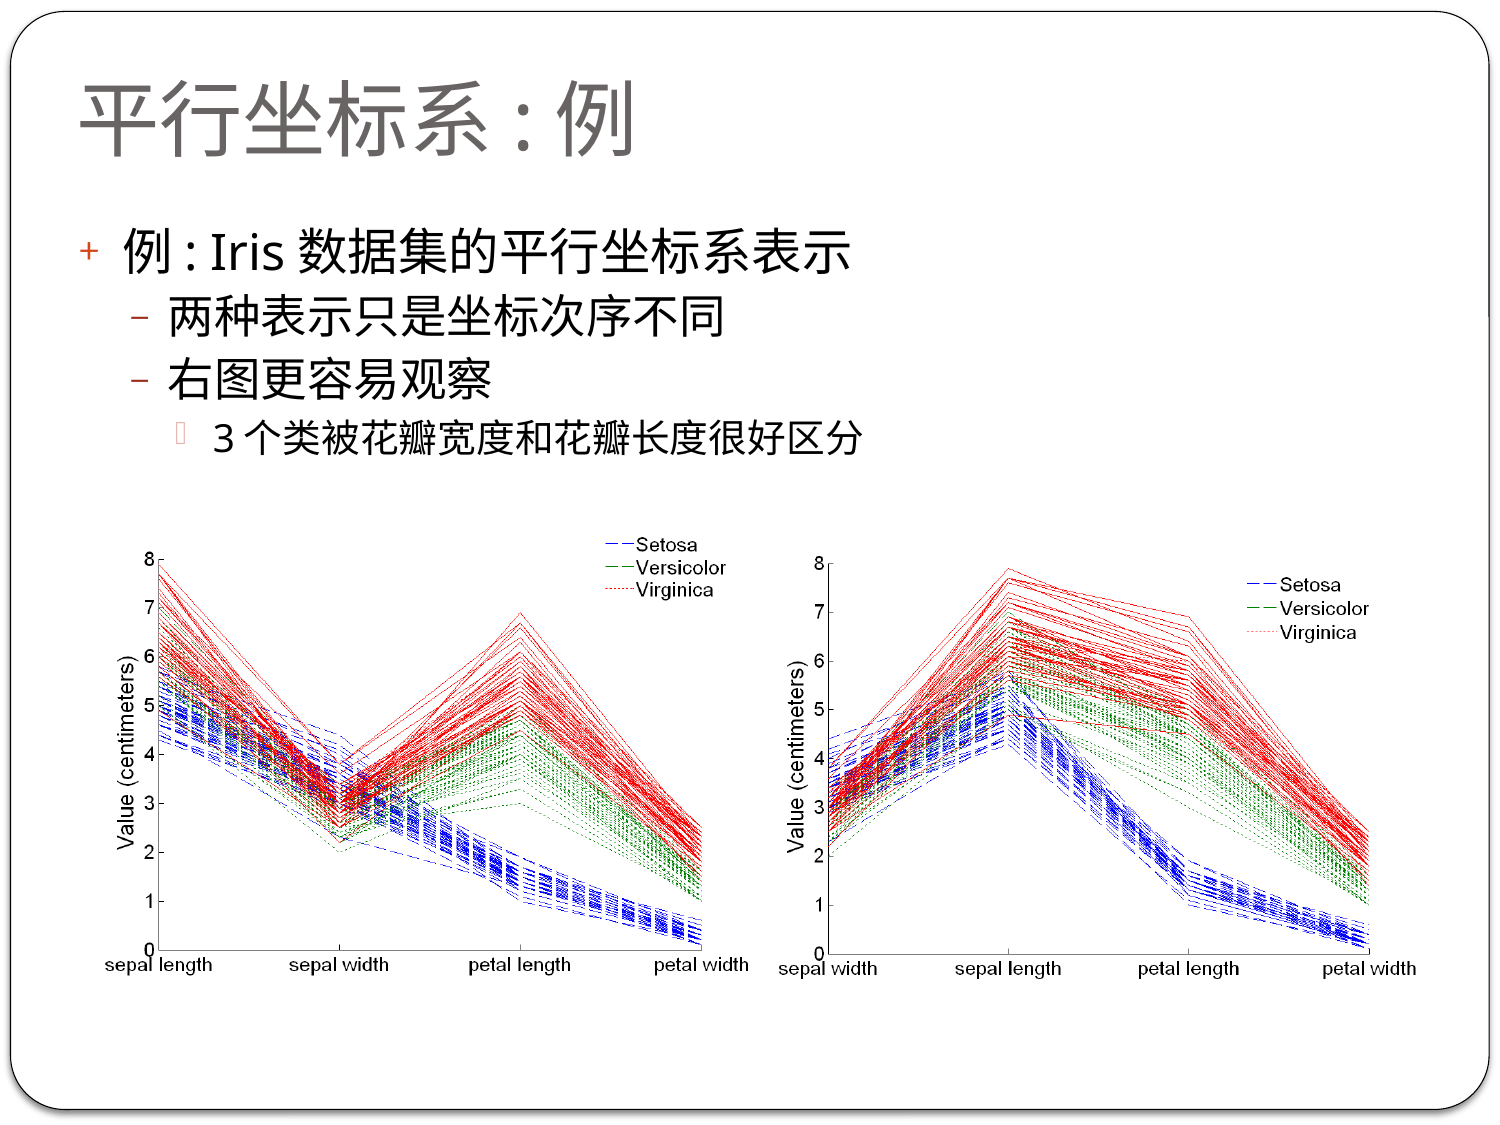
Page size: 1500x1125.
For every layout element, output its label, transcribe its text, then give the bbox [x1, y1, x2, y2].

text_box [100, 526, 1424, 1006]
title 平行坐标系:例 [61, 0, 1337, 183]
list 例: Iris数据集的平行坐标系表示 两种表示只是坐标次序不同 右图更容易观察 3个类被花瓣宽度和花瓣长度很好区分 [62, 212, 1480, 468]
